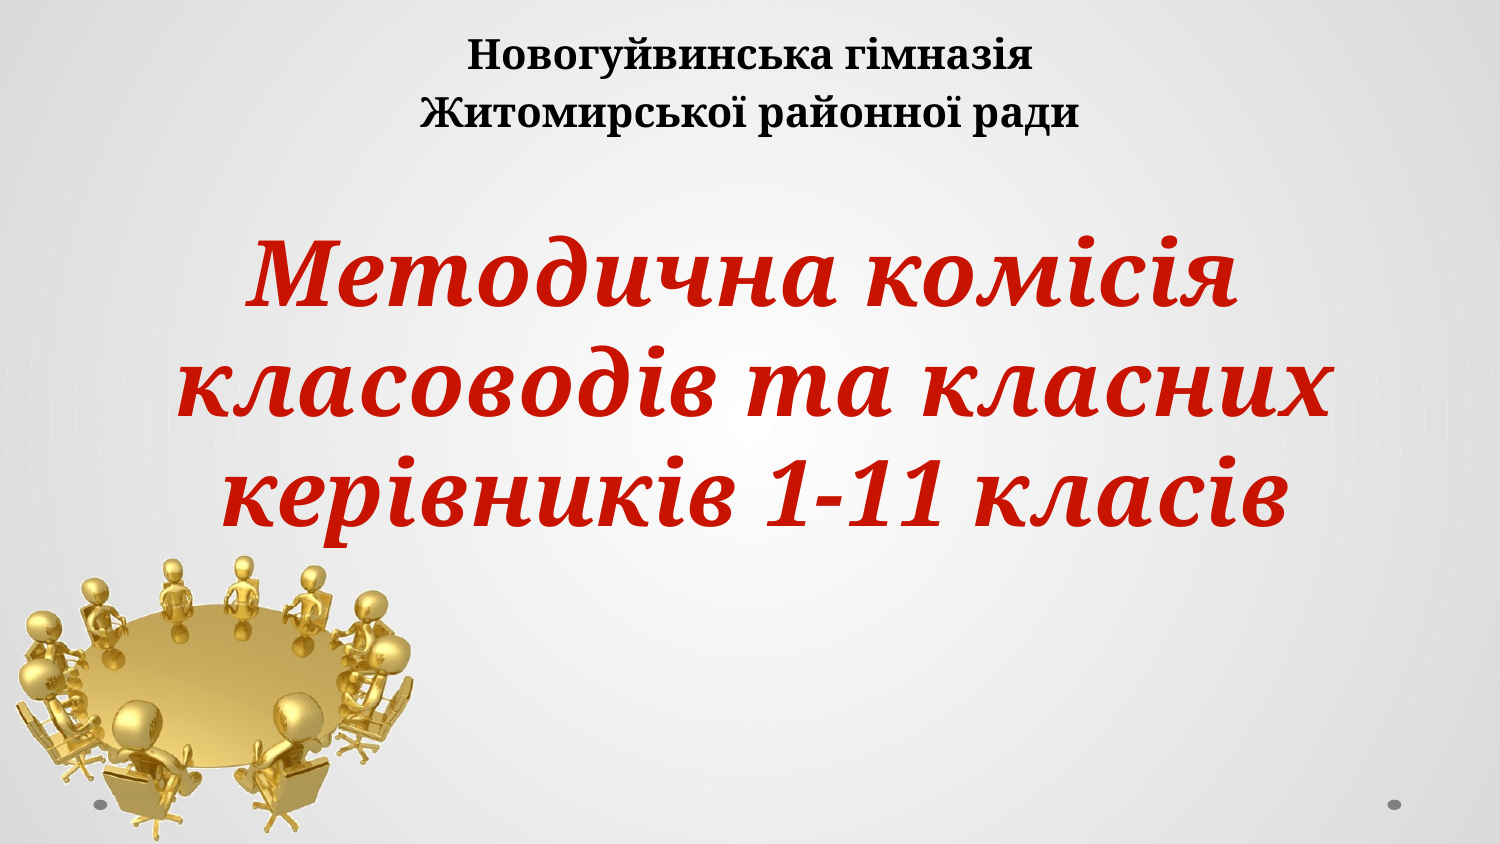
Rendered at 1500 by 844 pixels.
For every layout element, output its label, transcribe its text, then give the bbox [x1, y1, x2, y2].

title Методична комісія класоводів та класних керівників 1-11 класів [7, 322, 1500, 552]
subtitle Новогуйвинська гімназія Житомирської районної ради [0, 20, 1500, 171]
picture [2, 551, 432, 844]
